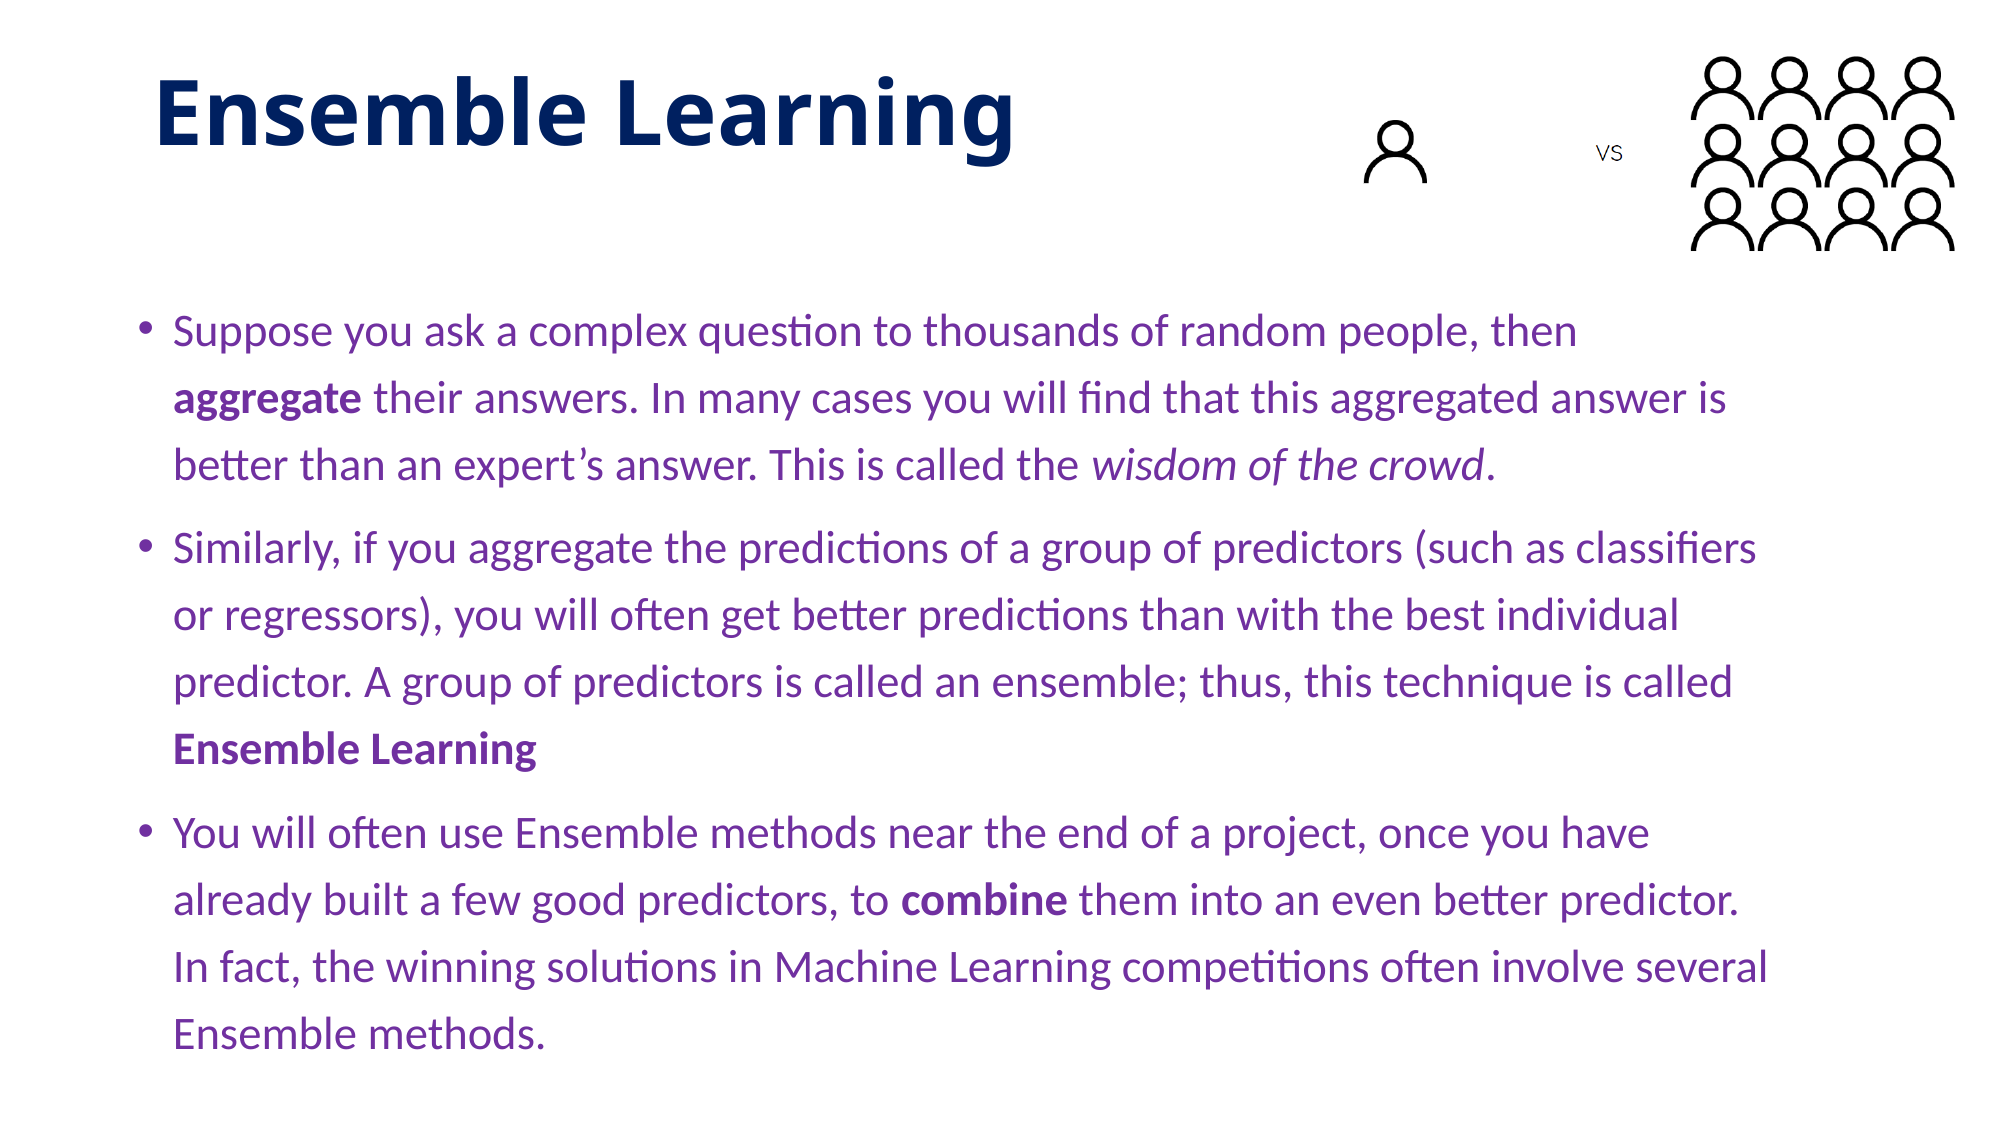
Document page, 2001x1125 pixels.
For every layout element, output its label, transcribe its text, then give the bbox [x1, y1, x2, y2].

title Ensemble Learning [137, 59, 1262, 174]
picture [1262, 41, 1962, 269]
list Suppose you ask a complex question to thousands of random people, then aggregate their answers. In many cases you will find that this aggregated answer is better than an expert’s answer. This is called the wisdom of the crowd. Similarly, if you aggregate the predictions of a group of predictors (such as classifiers or regressors), you will often get better predictions than with the best individual predictor. A group of predictors is called an ensemble; thus, this technique is called Ensemble Learning You will often use Ensemble methods near the end of a project, once you have already built a few good predictors, to combine them into an even better predictor. In fact, the winning solutions in Machine Learning competitions often involve several Ensemble methods. [122, 281, 1788, 1081]
